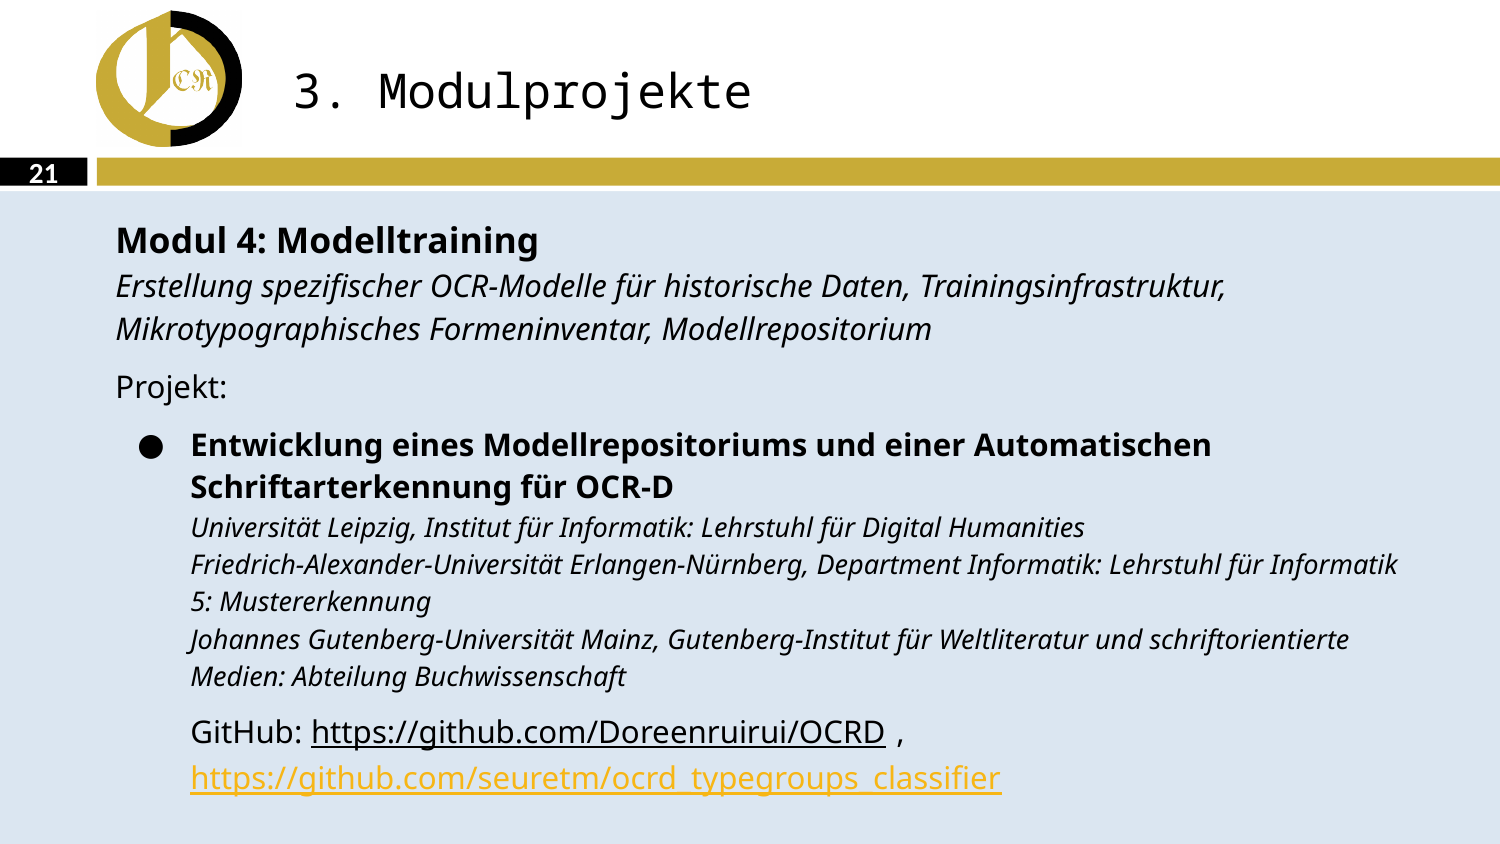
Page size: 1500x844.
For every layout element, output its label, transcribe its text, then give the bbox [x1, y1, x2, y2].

list Modul 4: Modelltraining Erstellung spezifischer OCR-Modelle für historische Daten, Trainingsinfrastruktur, Mikrotypographisches Formeninventar, Modellrepositorium Projekt: Entwicklung eines Modellrepositoriums und einer Automatischen Schriftarterkennung für OCR-D Universität Leipzig, Institut für Informatik: Lehrstuhl für Digital Humanities Friedrich-Alexander-Universität Erlangen-Nürnberg, Department Informatik: Lehrstuhl für Informatik 5: Mustererkennung Johannes Gutenberg-Universität Mainz, Gutenberg-Institut für Weltliteratur und schriftorientierte Medien: Abteilung Buchwissenschaft GitHub: https://github.com/Doreenruirui/OCRD , https://github.com/seuretm/ocrd_typegroups_classifier [100, 196, 1438, 751]
slide_number 21 [0, 156, 88, 187]
picture [96, 10, 242, 147]
title 3. Modulprojekte [277, 28, 1438, 150]
